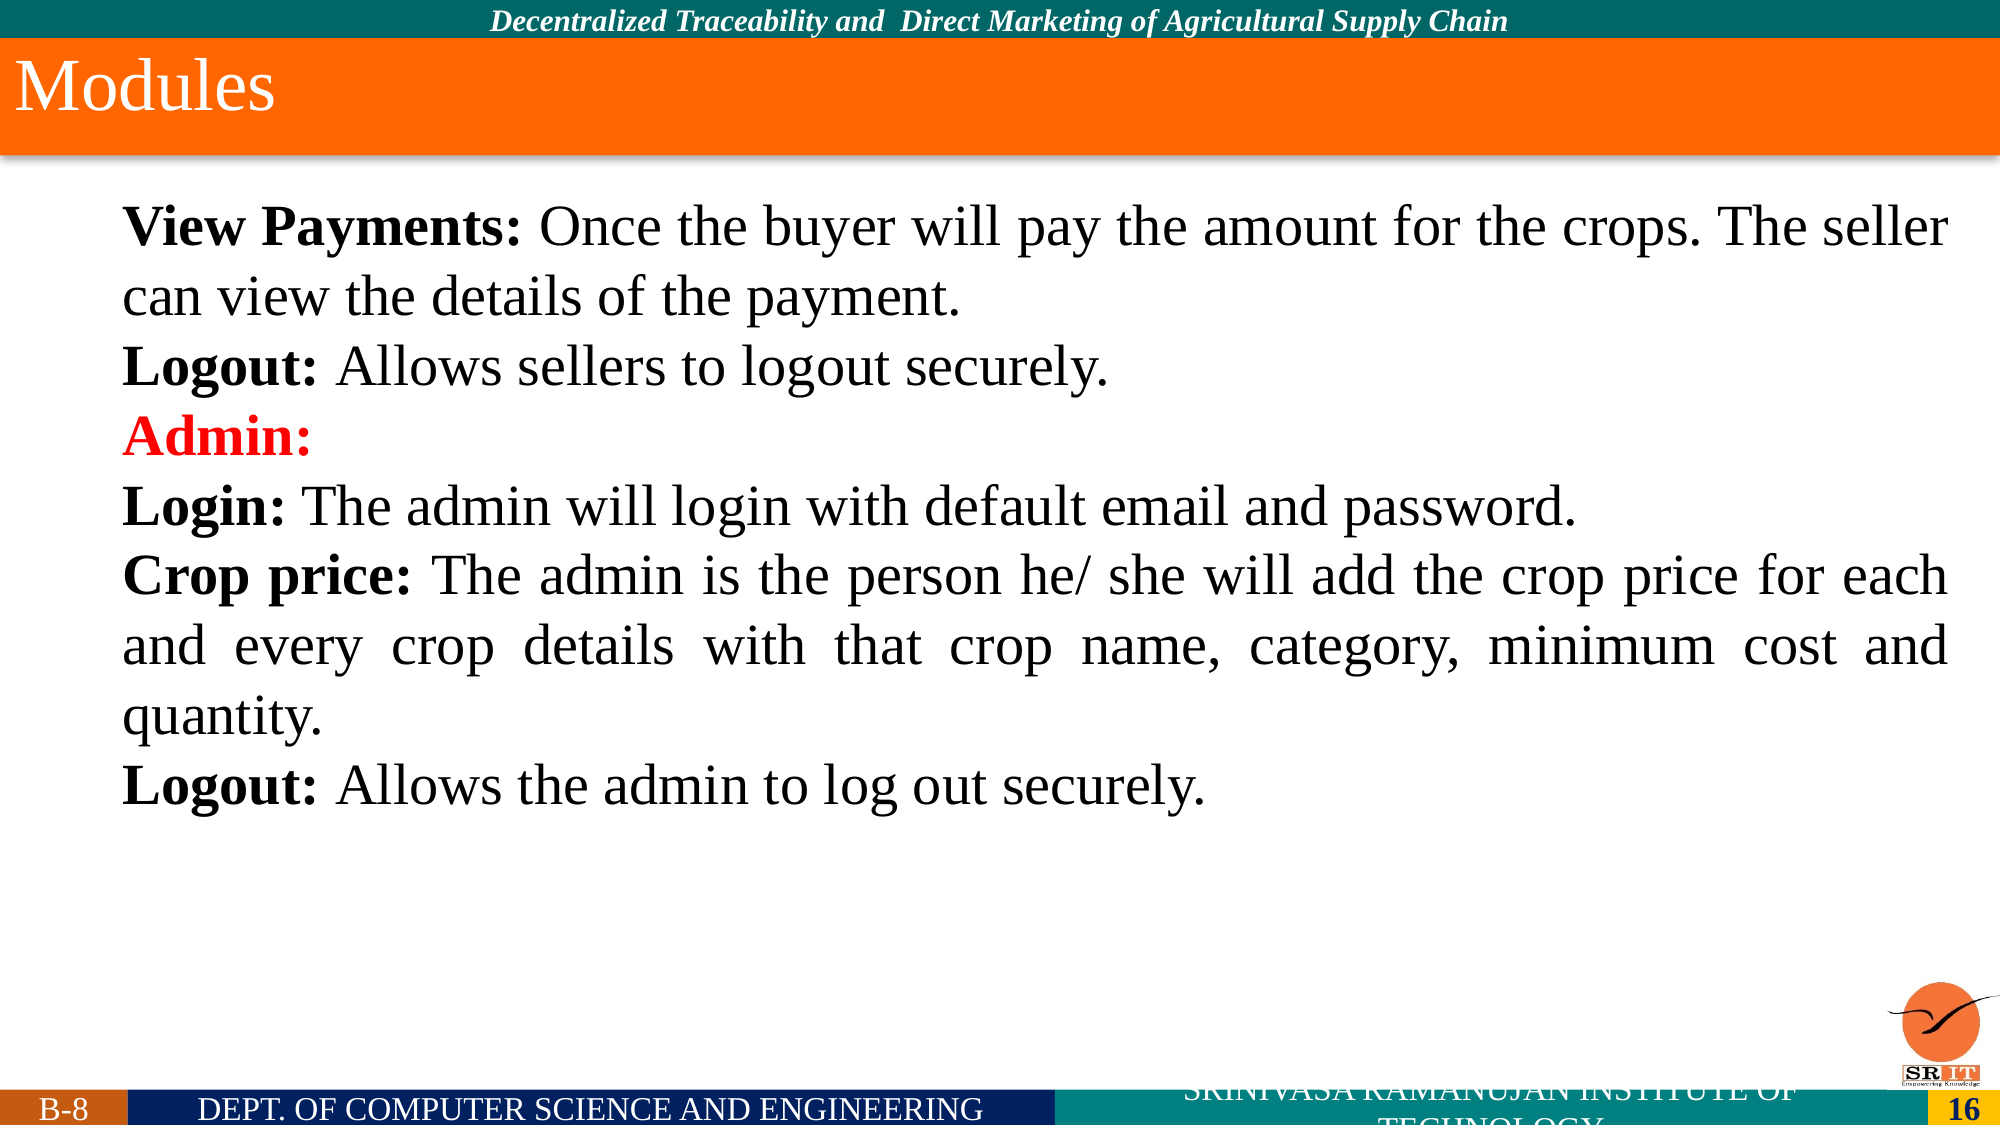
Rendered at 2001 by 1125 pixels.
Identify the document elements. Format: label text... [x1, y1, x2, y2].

list View Payments: Once the buyer will pay the amount for the crops. The seller can view the details of the payment. Logout: Allows sellers to logout securely. Admin: Login: The admin will login with default email and password. Crop price: The admin is the person he/ she will add the crop price for each and every crop details with that crop name, category, minimum cost and quantity. Logout: Allows the admin to log out securely. [32, 179, 1965, 1065]
title Modules [0, 38, 2000, 156]
text_box [500, 486, 1500, 562]
picture [1887, 977, 2000, 1090]
